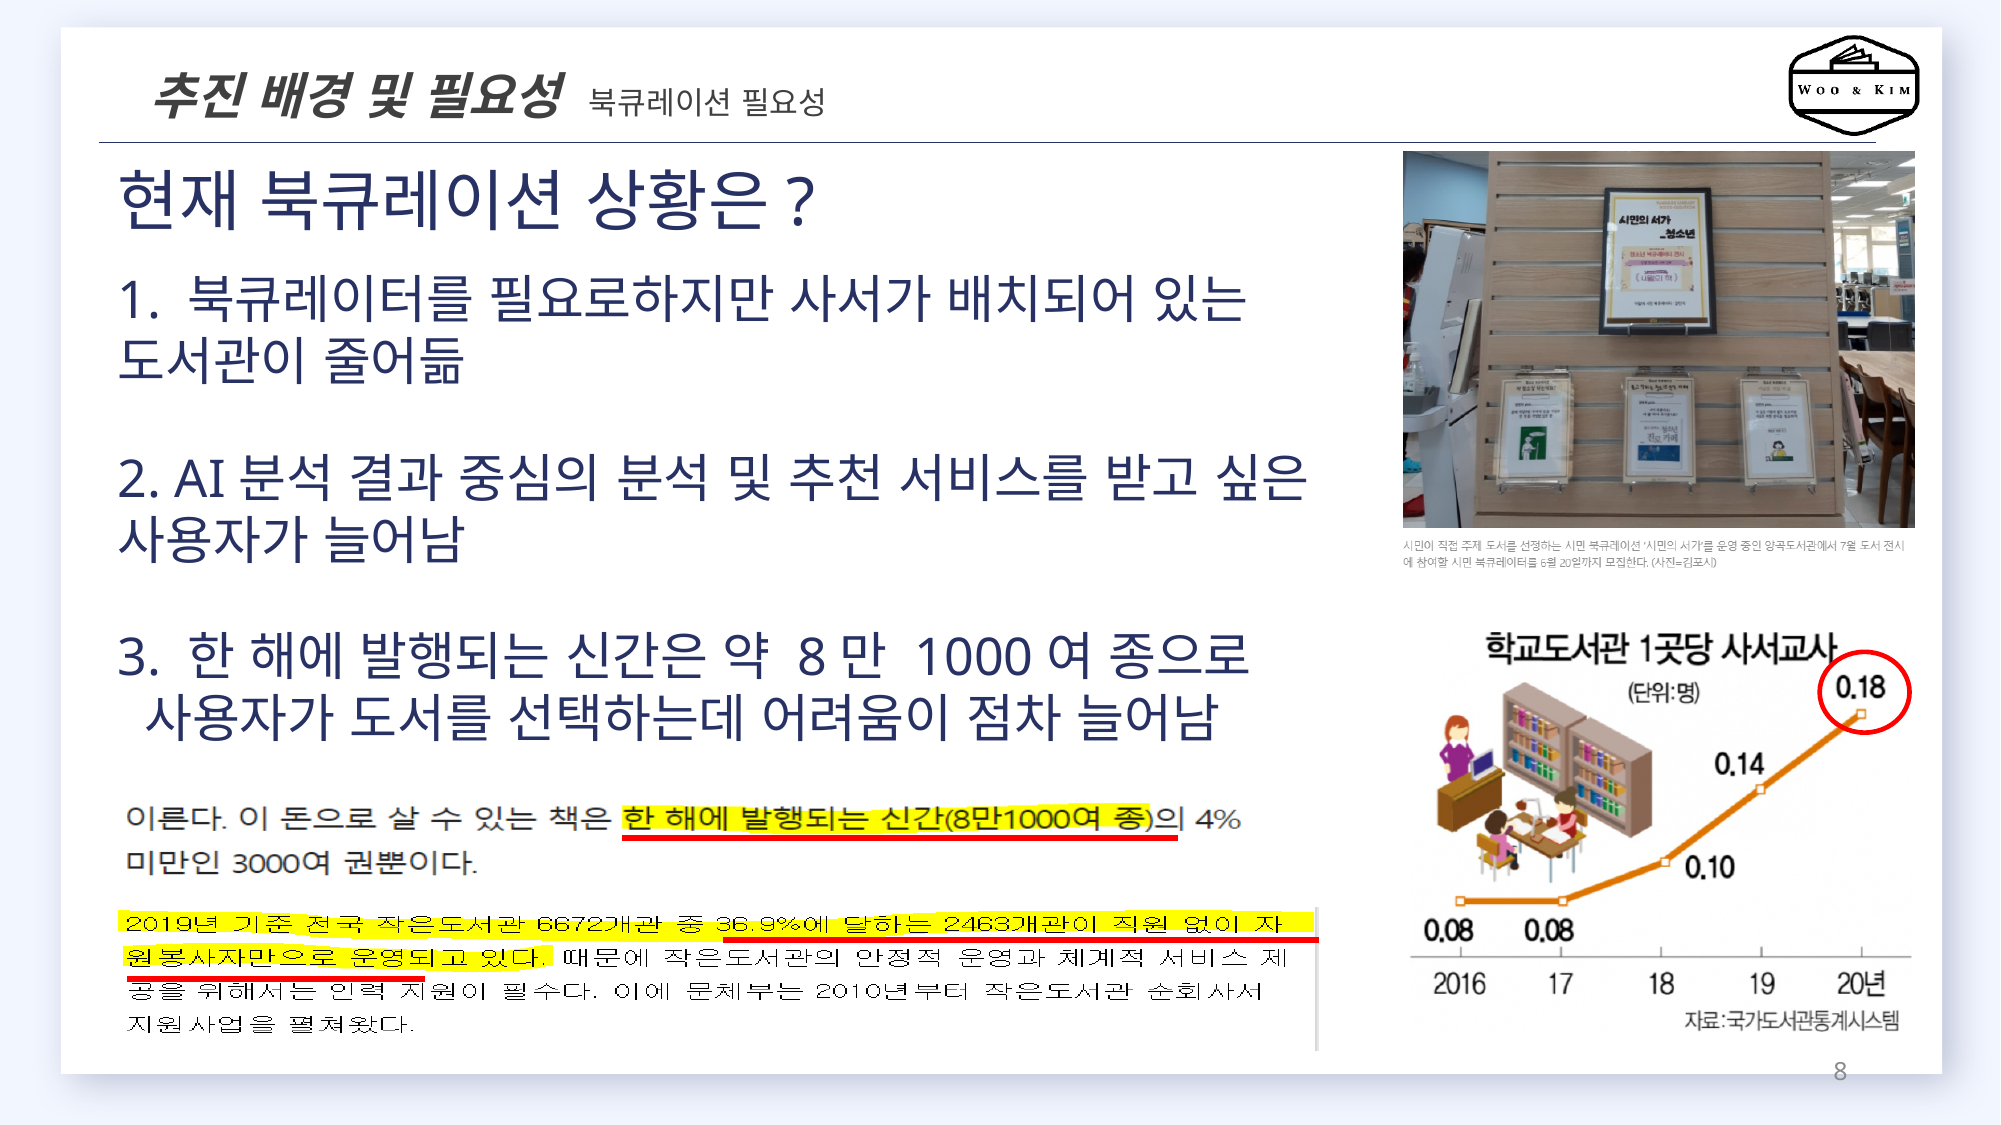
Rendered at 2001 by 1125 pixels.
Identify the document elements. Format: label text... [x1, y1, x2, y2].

text_box 2. AI분석 결과 중심의 분석 및 추천 서비스를 받고 싶은 사용자가 늘어남 [102, 437, 1379, 578]
text_box 추진 배경 및 필요성 북큐레이션 필요성 [60, 26, 1943, 1075]
text_box 3. 한 해에 발행되는 신간은 약 8만 1000여 종으로 사용자가 도서를 선택하는데 어려움이 점차 늘어남 [102, 616, 1359, 756]
picture [117, 794, 1300, 882]
picture [1757, 31, 1950, 139]
picture [108, 907, 1319, 1051]
text_box 1. 북큐레이터를 필요로하지만 사서가 배치되어 있는 도서관이 줄어듦 [102, 258, 1344, 399]
slide_number 8 [1412, 1043, 1863, 1103]
picture [1379, 151, 1928, 579]
picture [1403, 621, 1923, 1043]
text_box 현재 북큐레이션 상황은? [102, 151, 1359, 246]
